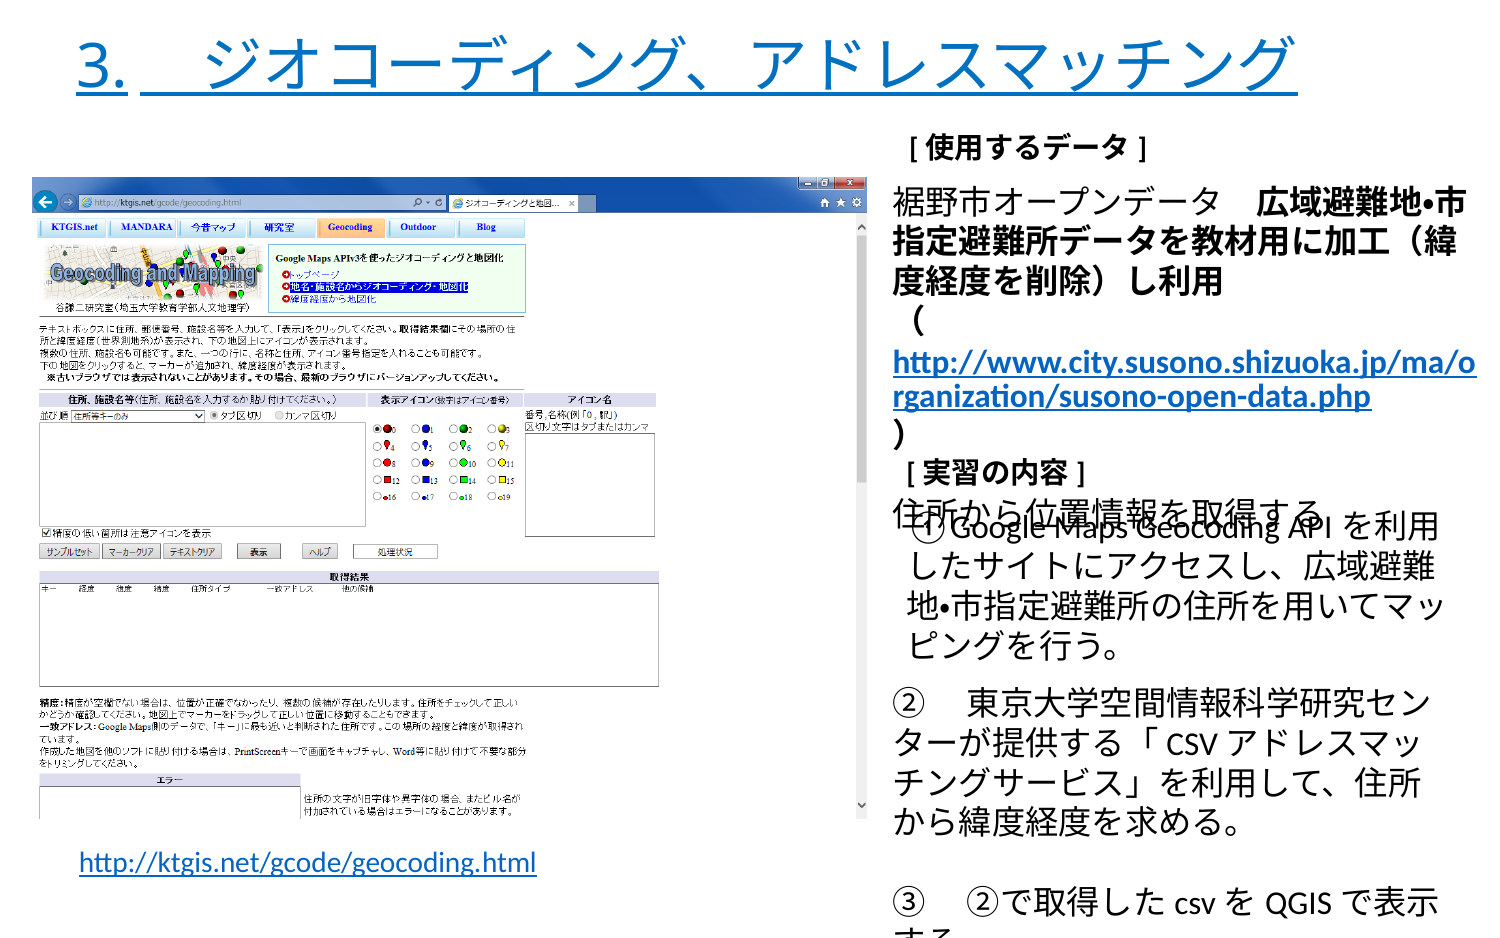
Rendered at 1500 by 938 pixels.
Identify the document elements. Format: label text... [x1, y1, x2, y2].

picture [32, 177, 867, 819]
text_box ①Google Maps Geocoding APIを利用したサイトにアクセスし、広域避難地・市指定避難所の住所を用いてマッピングを行う。 [891, 508, 1481, 673]
text_box http://ktgis.net/gcode/geocoding.html [64, 836, 552, 922]
title 3. ジオコーディング、アドレスマッチング [60, 25, 1355, 109]
text_box 裾野市オープンデータ 広域避難地・市指定避難所データを教材用に加工（緯度経度を削除）し利用 （http://www.city.susono.shizuoka.jp/ma/organization/susono-open-data.php） 住所から位置情報を取得する [877, 173, 1500, 508]
text_box ② 東京大学空間情報科学研究センターが提供する「CSVアドレスマッチングサービス」を利用して、住所から緯度経度を求める。 ③ ②で取得したcsvをQGISで表示する [877, 674, 1467, 938]
text_box [使用するデータ] [894, 121, 1484, 172]
